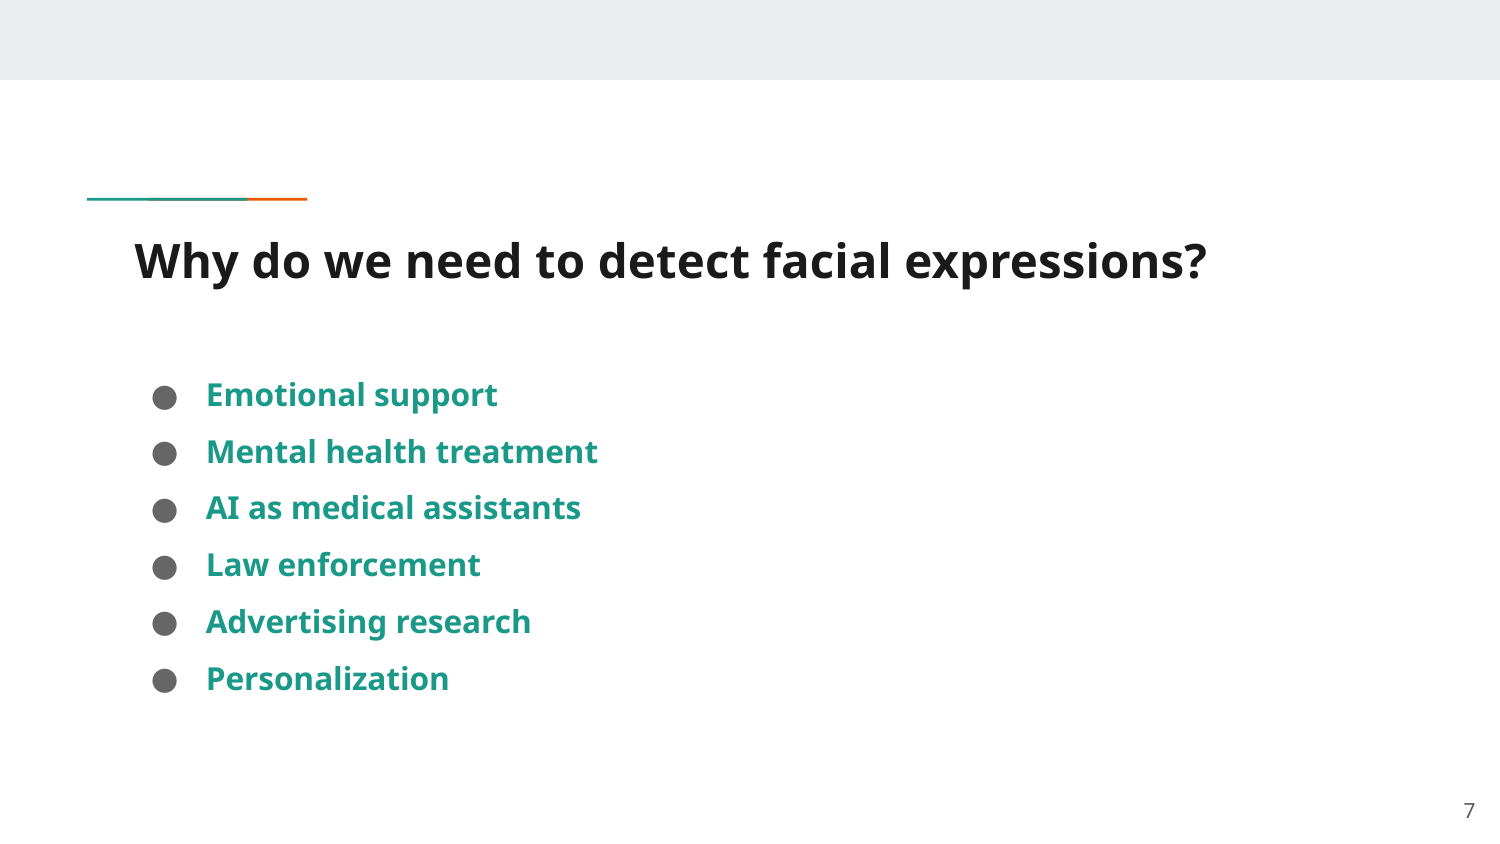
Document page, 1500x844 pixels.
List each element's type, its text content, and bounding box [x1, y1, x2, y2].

slide_number ‹#› [1400, 779, 1491, 844]
title Why do we need to detect facial expressions? [119, 216, 1381, 305]
list Emotional support Mental health treatment AI as medical assistants Law enforcement Advertising research Personalization [119, 341, 1381, 712]
